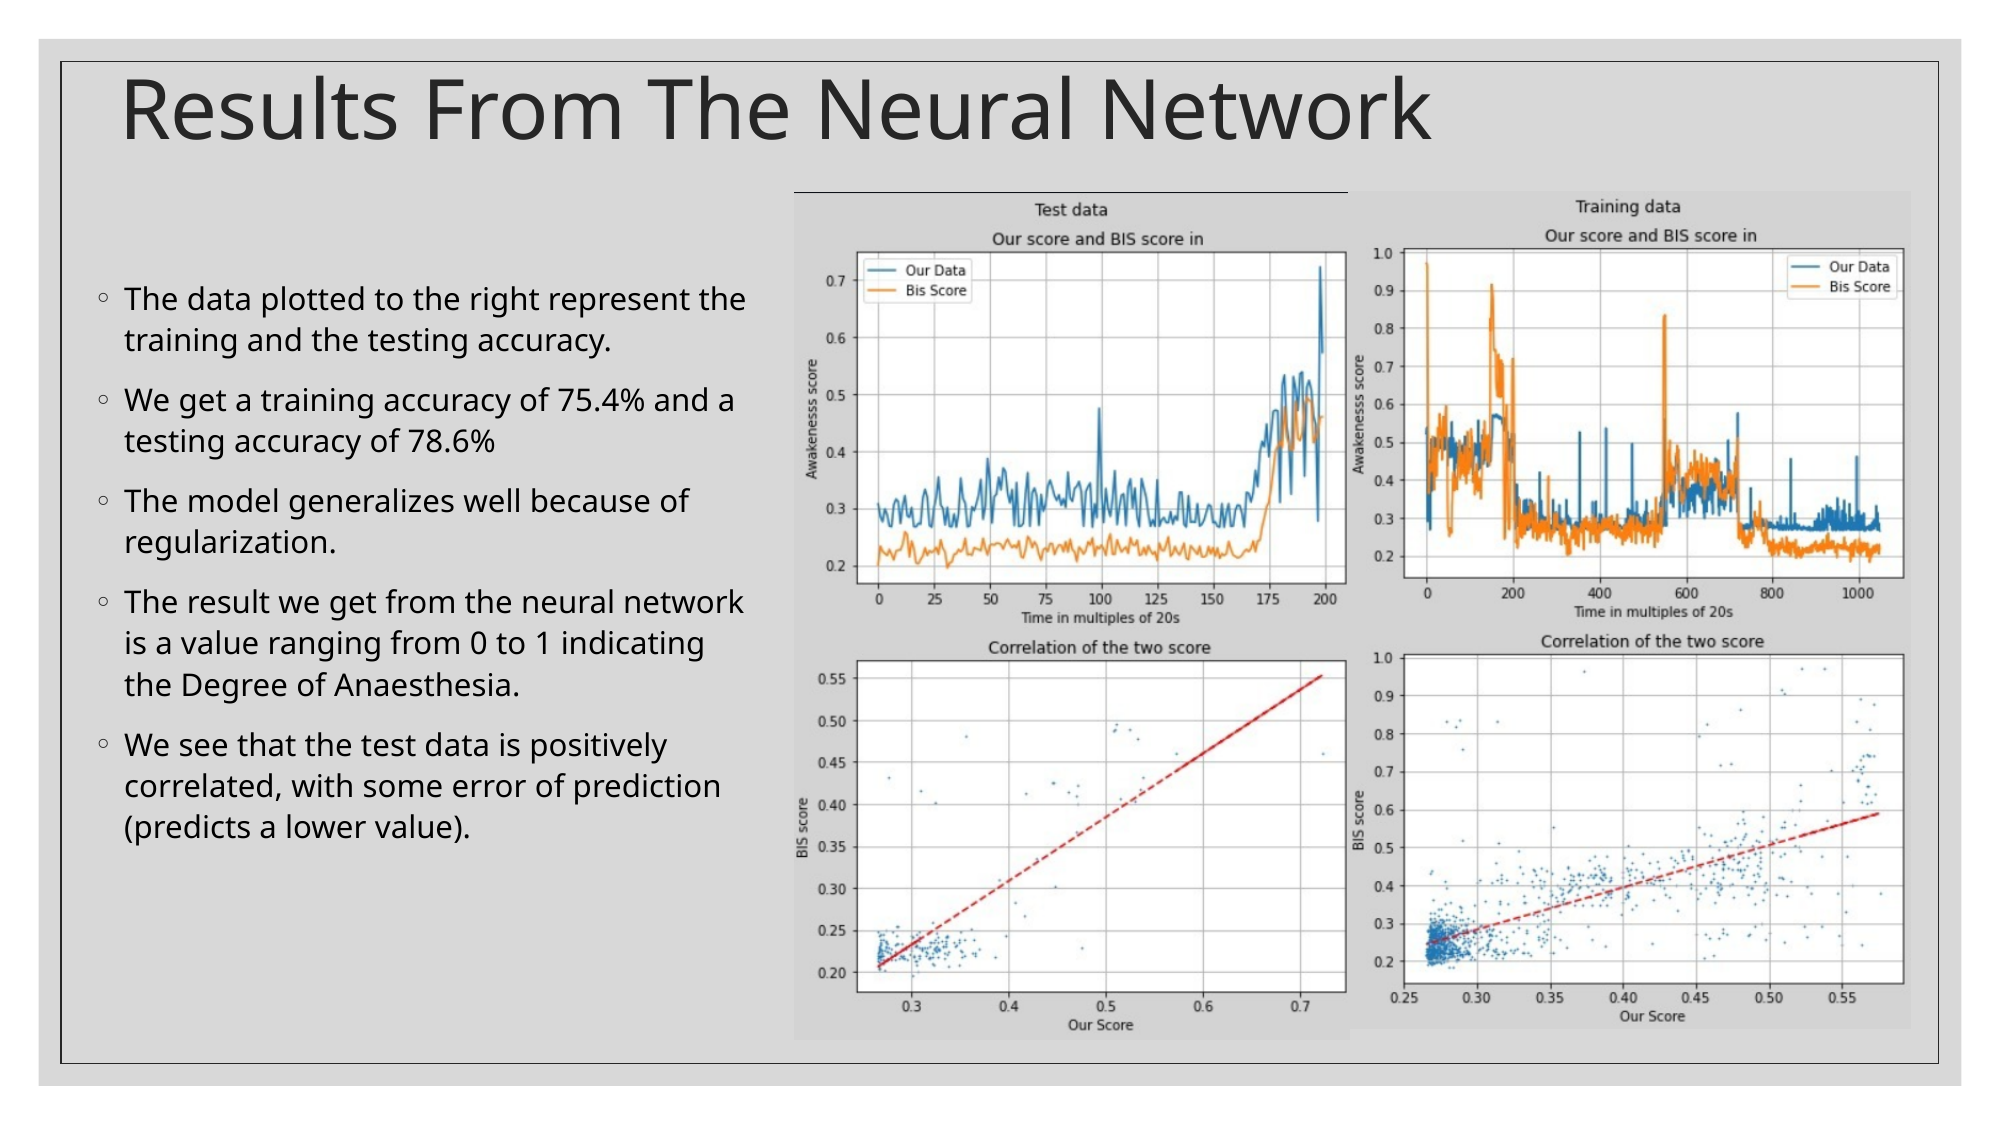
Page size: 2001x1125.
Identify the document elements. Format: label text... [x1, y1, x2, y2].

picture [794, 191, 1911, 1040]
list The data plotted to the right represent the training and the testing accuracy. We get a training accuracy of 75.4% and a testing accuracy of 78.6% The model generalizes well because of regularization. The result we get from the neural network is a value ranging from 0 to 1 indicating the Degree of Anaesthesia. We see that the test data is positively correlated, with some error of prediction (predicts a lower value). [79, 267, 770, 977]
title Results From The Neural Network [104, 0, 1755, 225]
